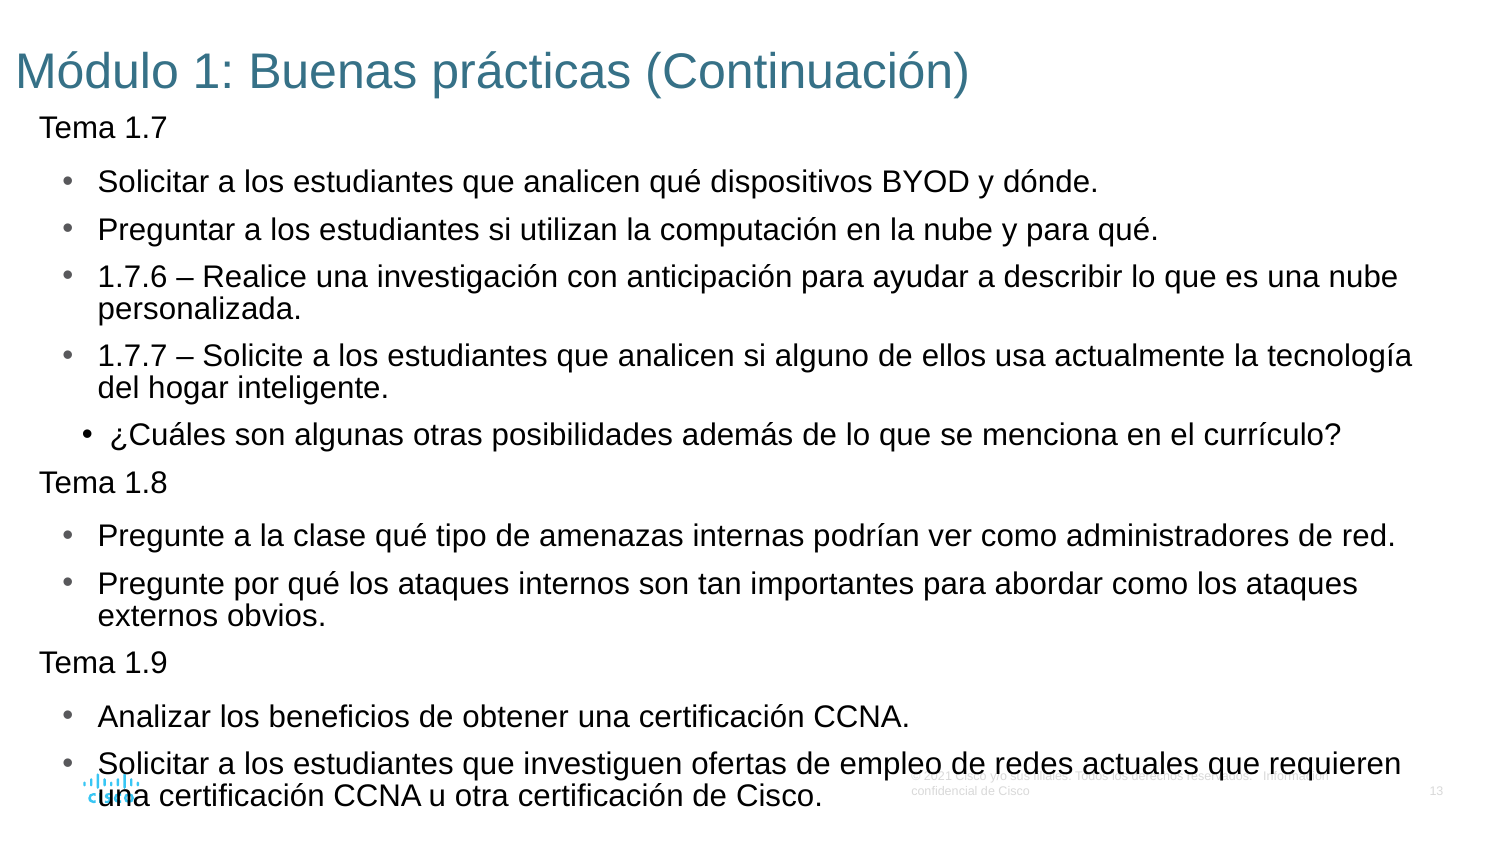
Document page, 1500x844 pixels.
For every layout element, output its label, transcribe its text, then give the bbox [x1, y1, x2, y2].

title Módulo 1: Buenas prácticas (Continuación) [0, 6, 1500, 131]
list Tema 1.7 Solicitar a los estudiantes que analicen qué dispositivos BYOD y dónde. Preguntar a los estudiantes si utilizan la computación en la nube y para qué. 1.7.6 – Realice una investigación con anticipación para ayudar a describir lo que es una nube personalizada. 1.7.7 – Solicite a los estudiantes que analicen si alguno de ellos usa actualmente la tecnología del hogar inteligente. ¿Cuáles son algunas otras posibilidades además de lo que se menciona en el currículo? Tema 1.8 Pregunte a la clase qué tipo de amenazas internas podrían ver como administradores de red. Pregunte por qué los ataques internos son tan importantes para abordar como los ataques externos obvios. Tema 1.9 Analizar los beneficios de obtener una certificación CCNA. Solicitar a los estudiantes que investiguen ofertas de empleo de redes actuales que requieren una certificación CCNA u otra certificación de Cisco. [23, 106, 1477, 788]
